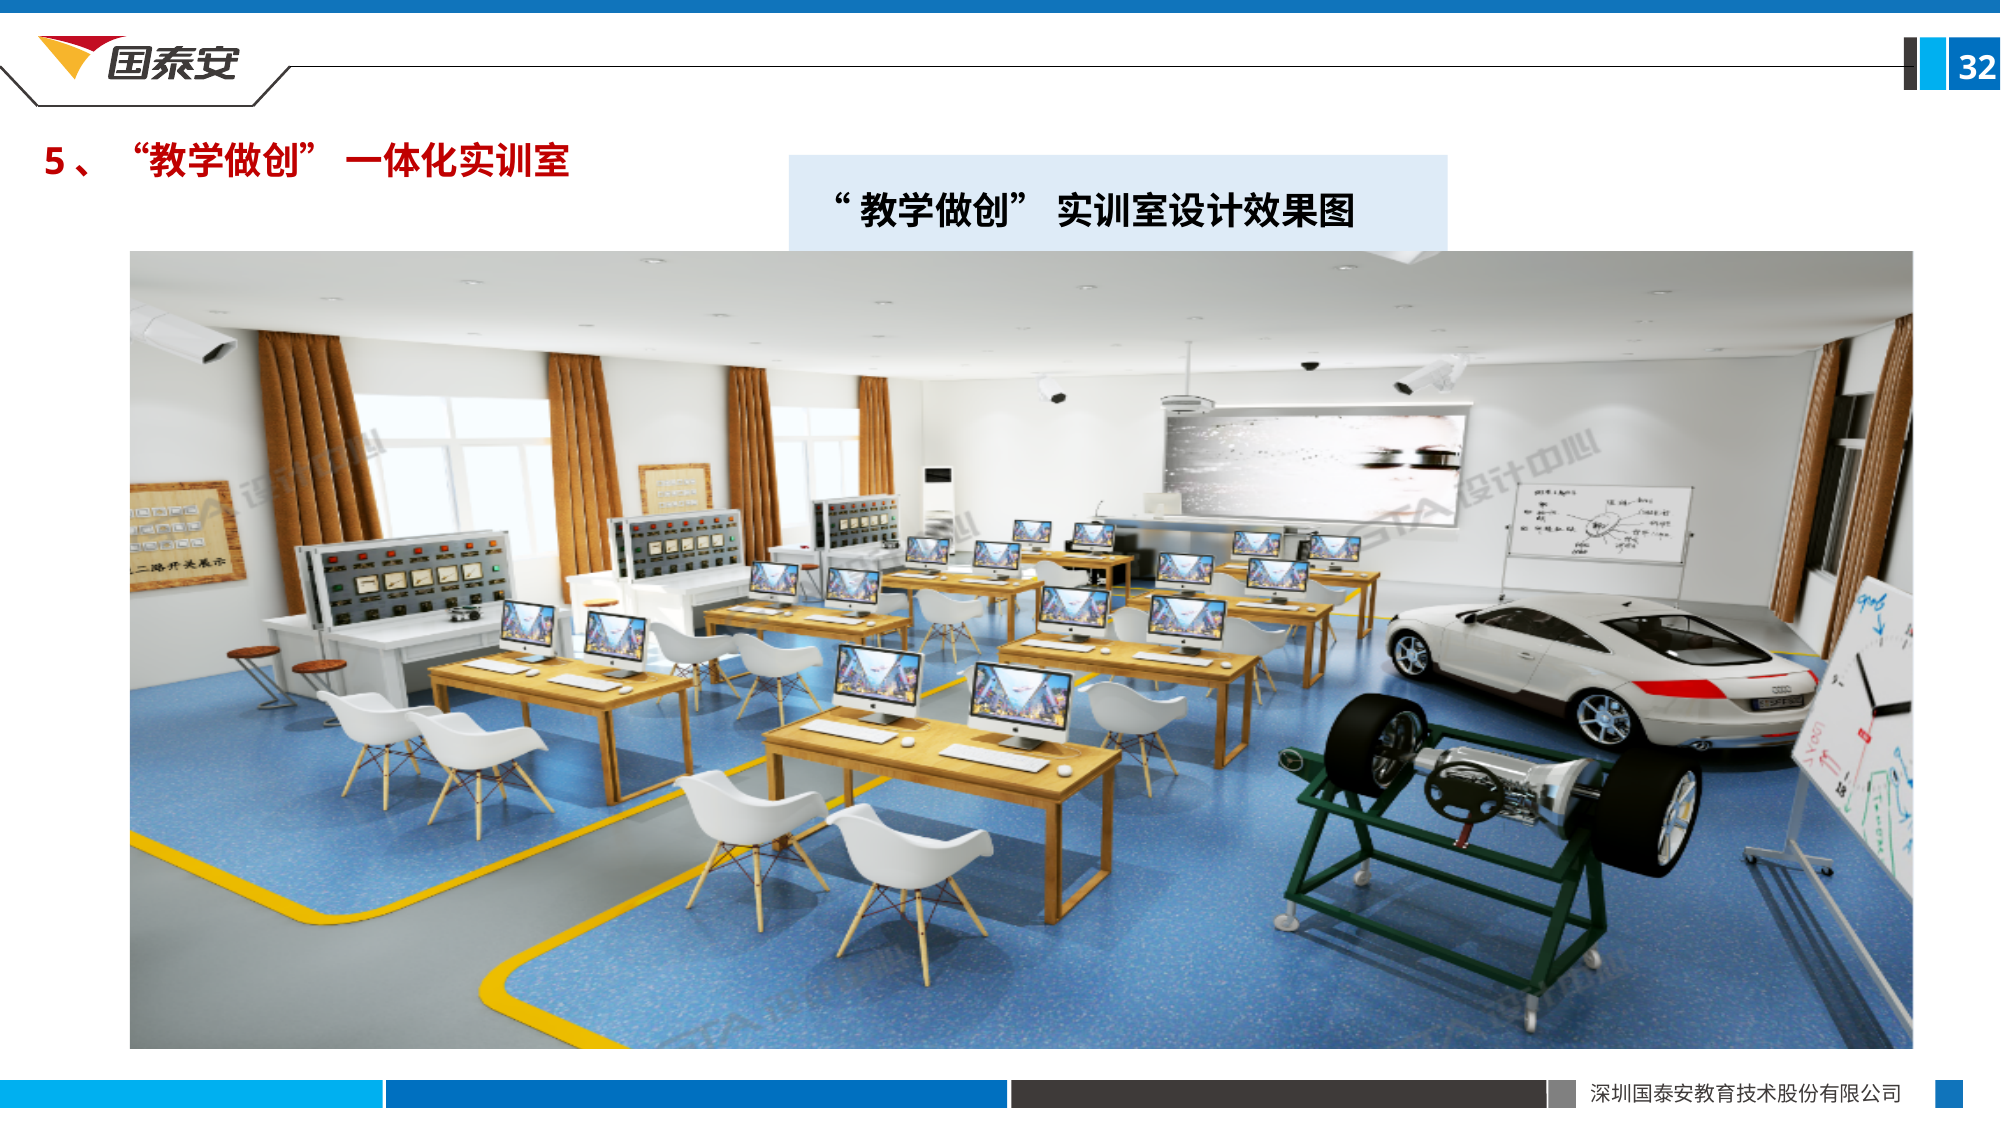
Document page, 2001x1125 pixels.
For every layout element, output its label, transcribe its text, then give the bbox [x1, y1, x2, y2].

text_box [0, 66, 290, 106]
text_box 5、“教学做创” 一体化实训室 [0, 106, 666, 189]
picture [129, 251, 1915, 1049]
text_box 32 [1944, 38, 2000, 94]
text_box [788, 154, 1448, 251]
